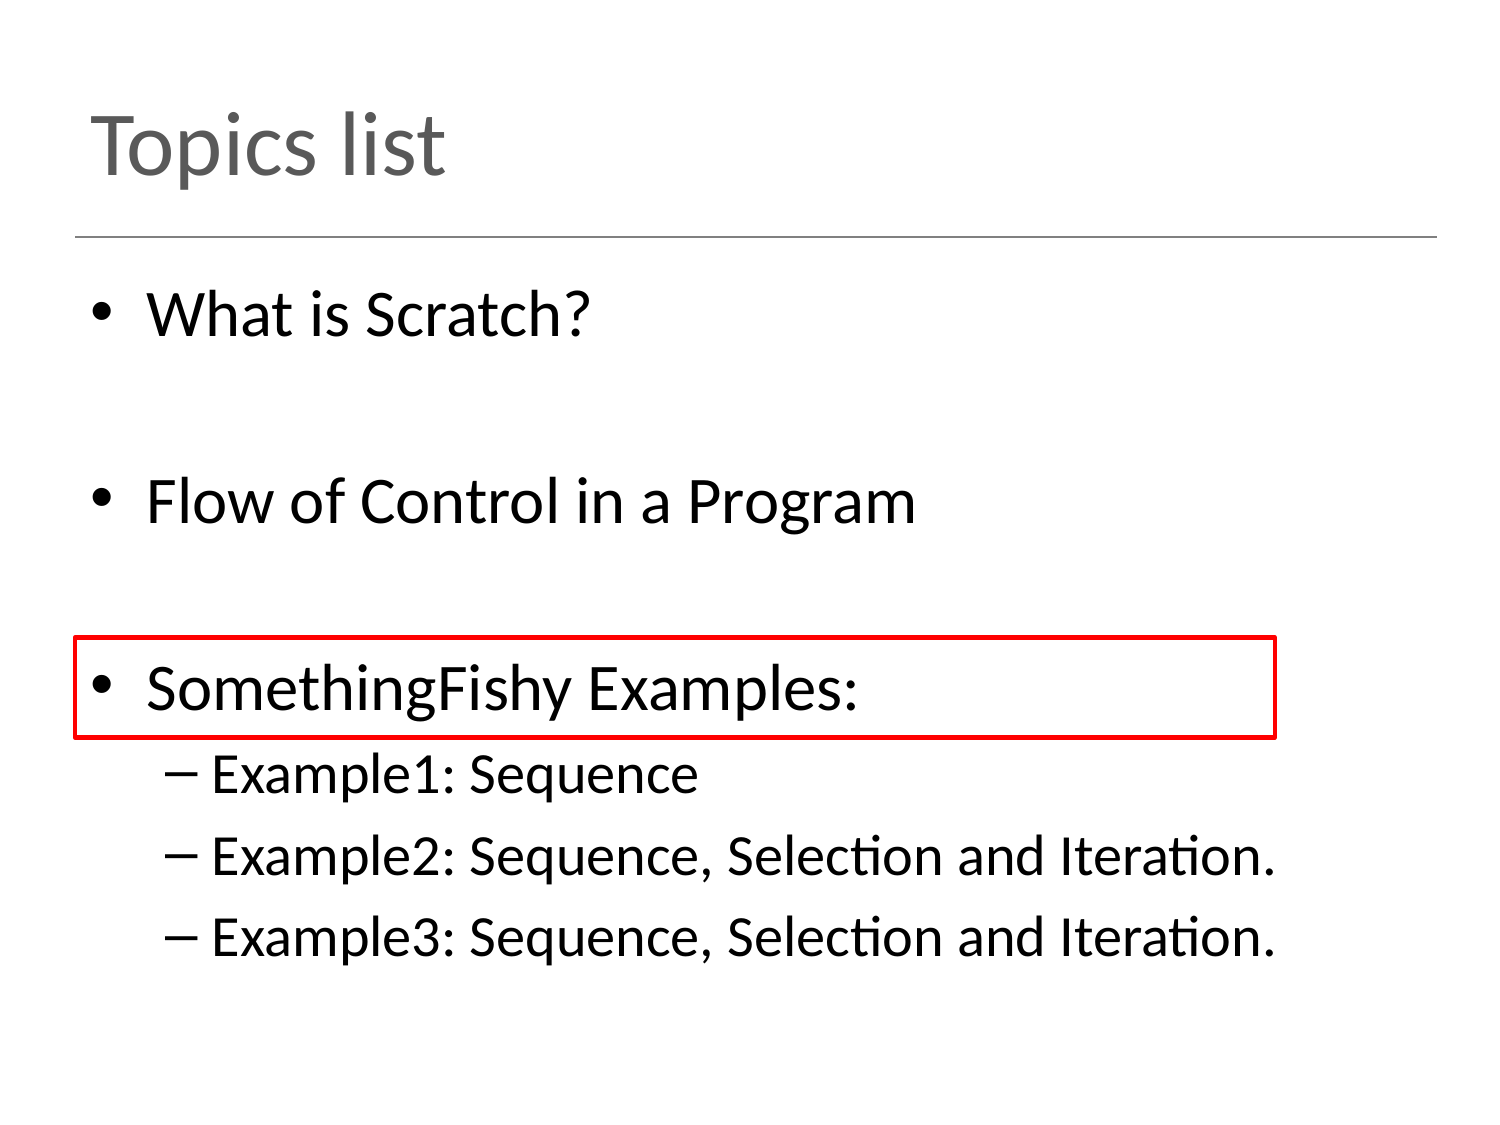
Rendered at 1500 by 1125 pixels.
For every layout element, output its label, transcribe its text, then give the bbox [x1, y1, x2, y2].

title Topics list [75, 45, 1425, 233]
list What is Scratch? Flow of Control in a Program SomethingFishy Examples: Example1: Sequence Example2: Sequence, Selection and Iteration. Example3: Sequence, Selection and Iteration. [75, 262, 1425, 1005]
text_box [73, 635, 1277, 740]
